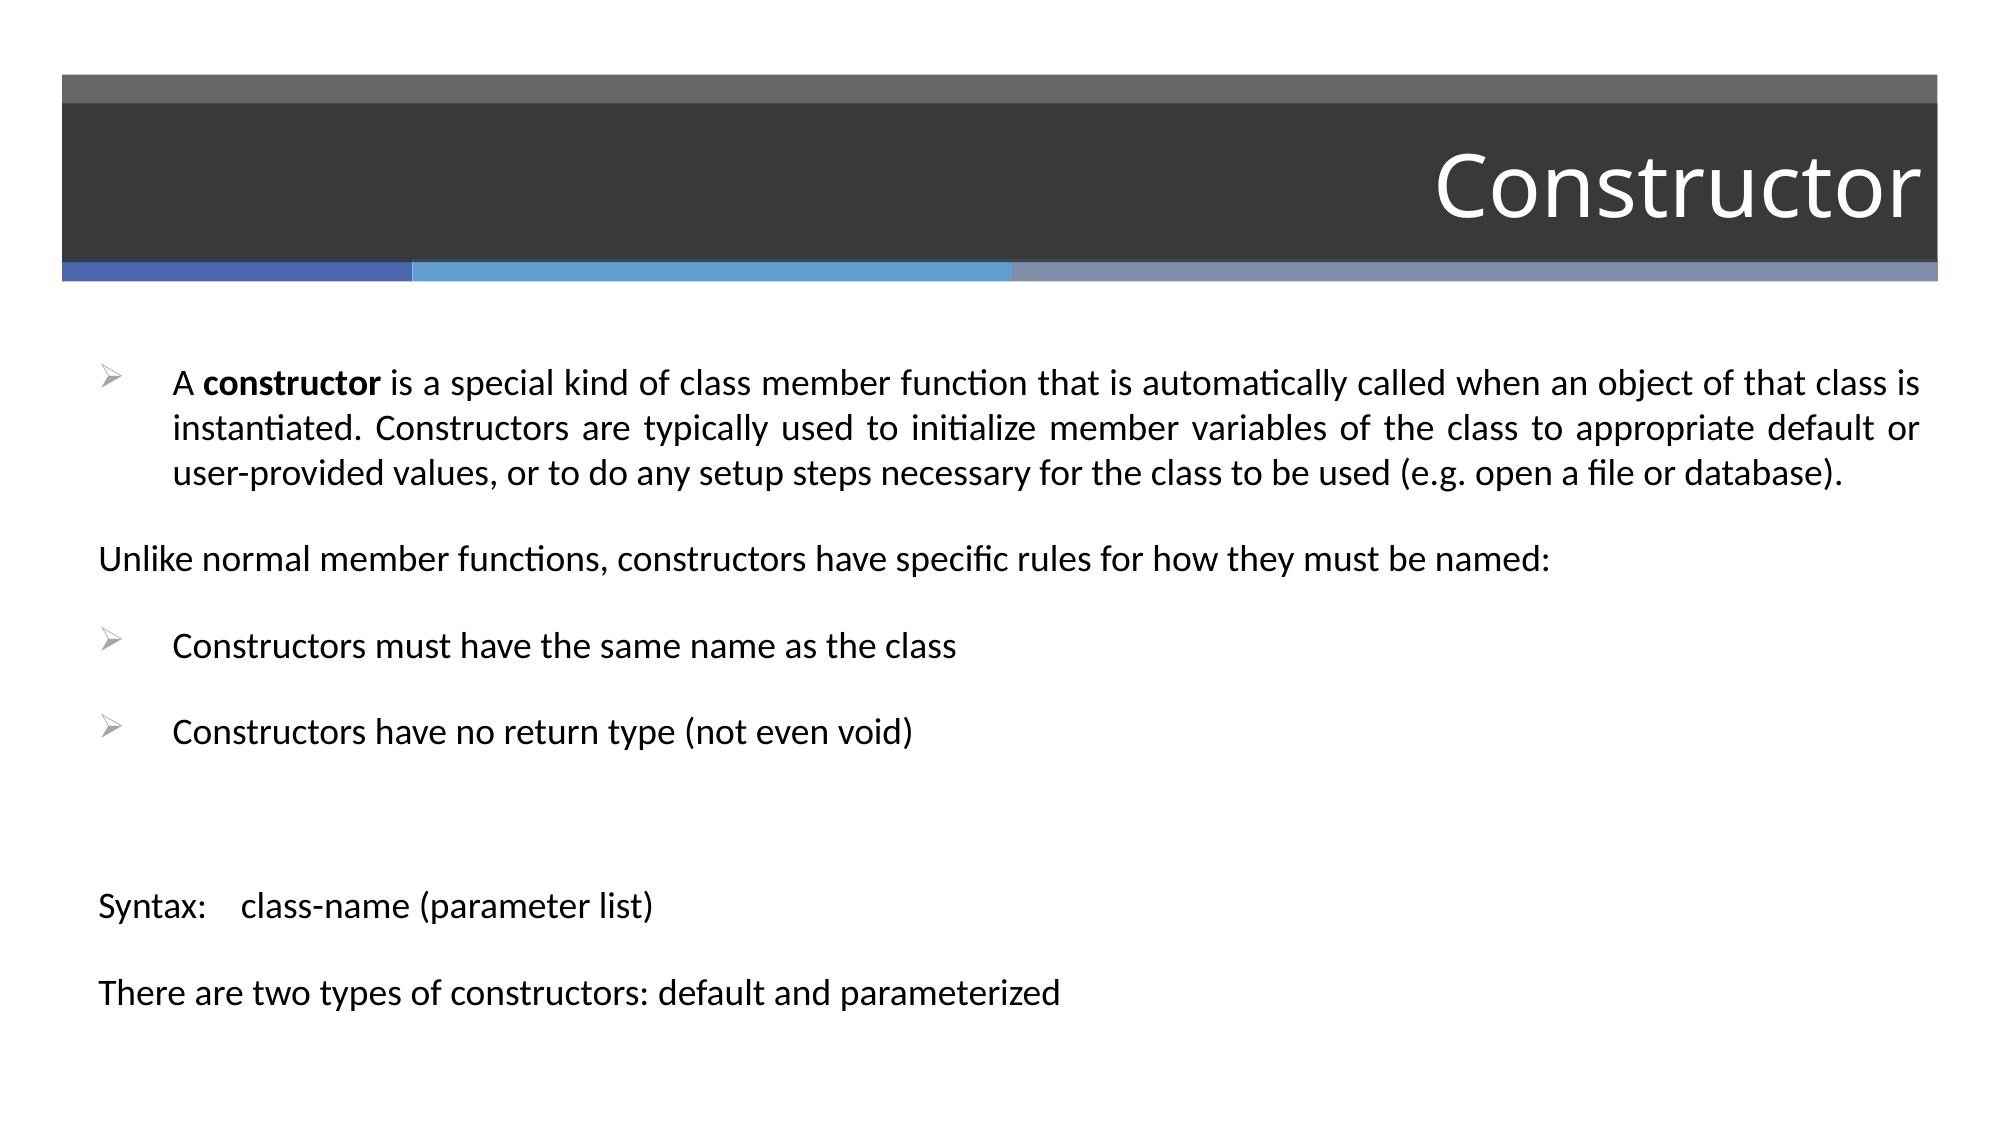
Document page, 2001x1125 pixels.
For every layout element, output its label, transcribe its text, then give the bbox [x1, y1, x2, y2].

list A constructor is a special kind of class member function that is automatically called when an object of that class is instantiated. Constructors are typically used to initialize member variables of the class to appropriate default or user-provided values, or to do any setup steps necessary for the class to be used (e.g. open a file or database). Unlike normal member functions, constructors have specific rules for how they must be named: Constructors must have the same name as the class Constructors have no return type (not even void) Syntax: class-name (parameter list) There are two types of constructors: default and parameterized [83, 350, 1938, 1090]
title Constructor [62, 103, 1938, 263]
